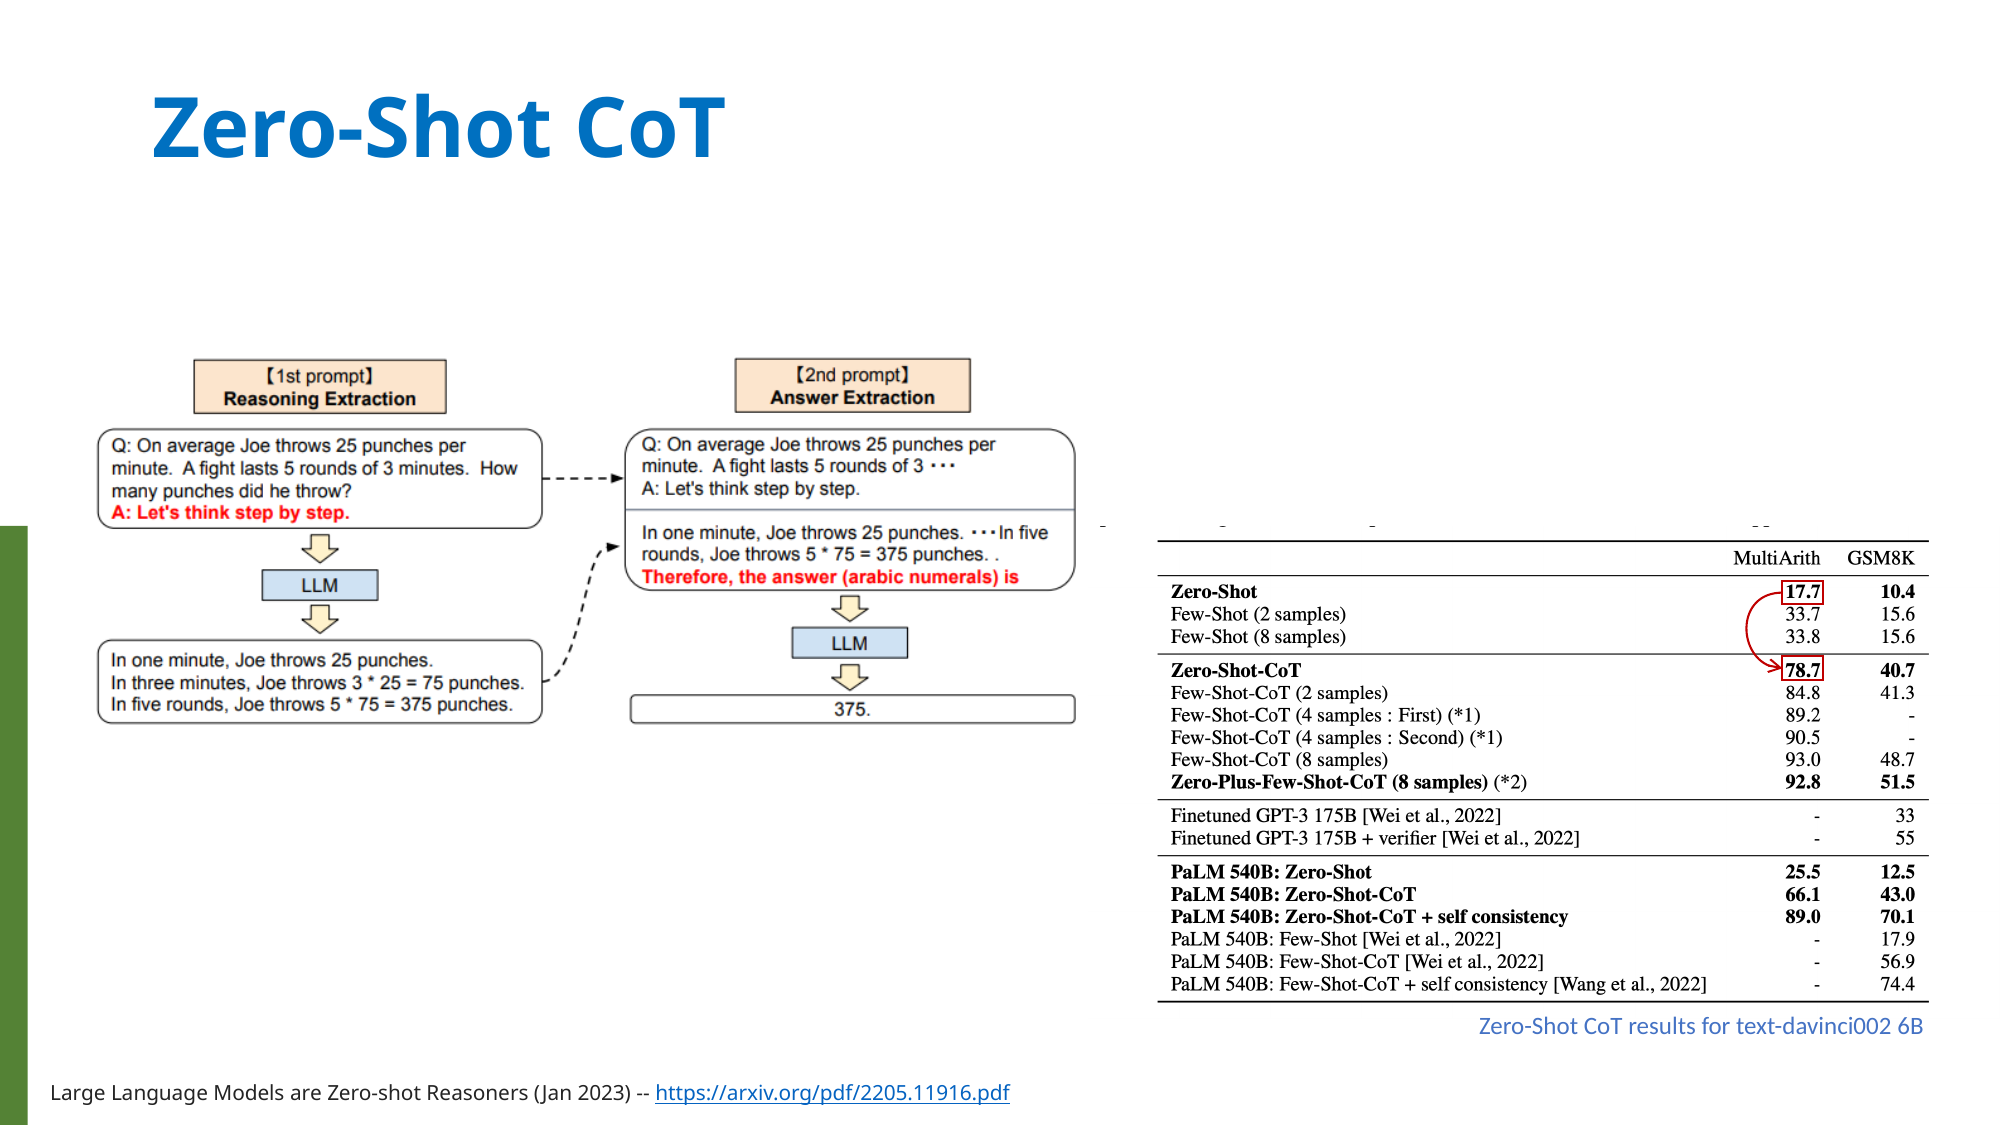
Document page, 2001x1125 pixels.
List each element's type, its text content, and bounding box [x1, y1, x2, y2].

title Zero-Shot CoT [137, 59, 1863, 201]
text_box Zero-Shot CoT results for text-davinci002 6B [1355, 1019, 2000, 1047]
picture [84, 341, 2000, 1019]
text_box Large Language Models are Zero-shot Reasoners (Jan 2023) -- https://arxiv.org/pdf/2205.11916.pdf [35, 1072, 1036, 1116]
